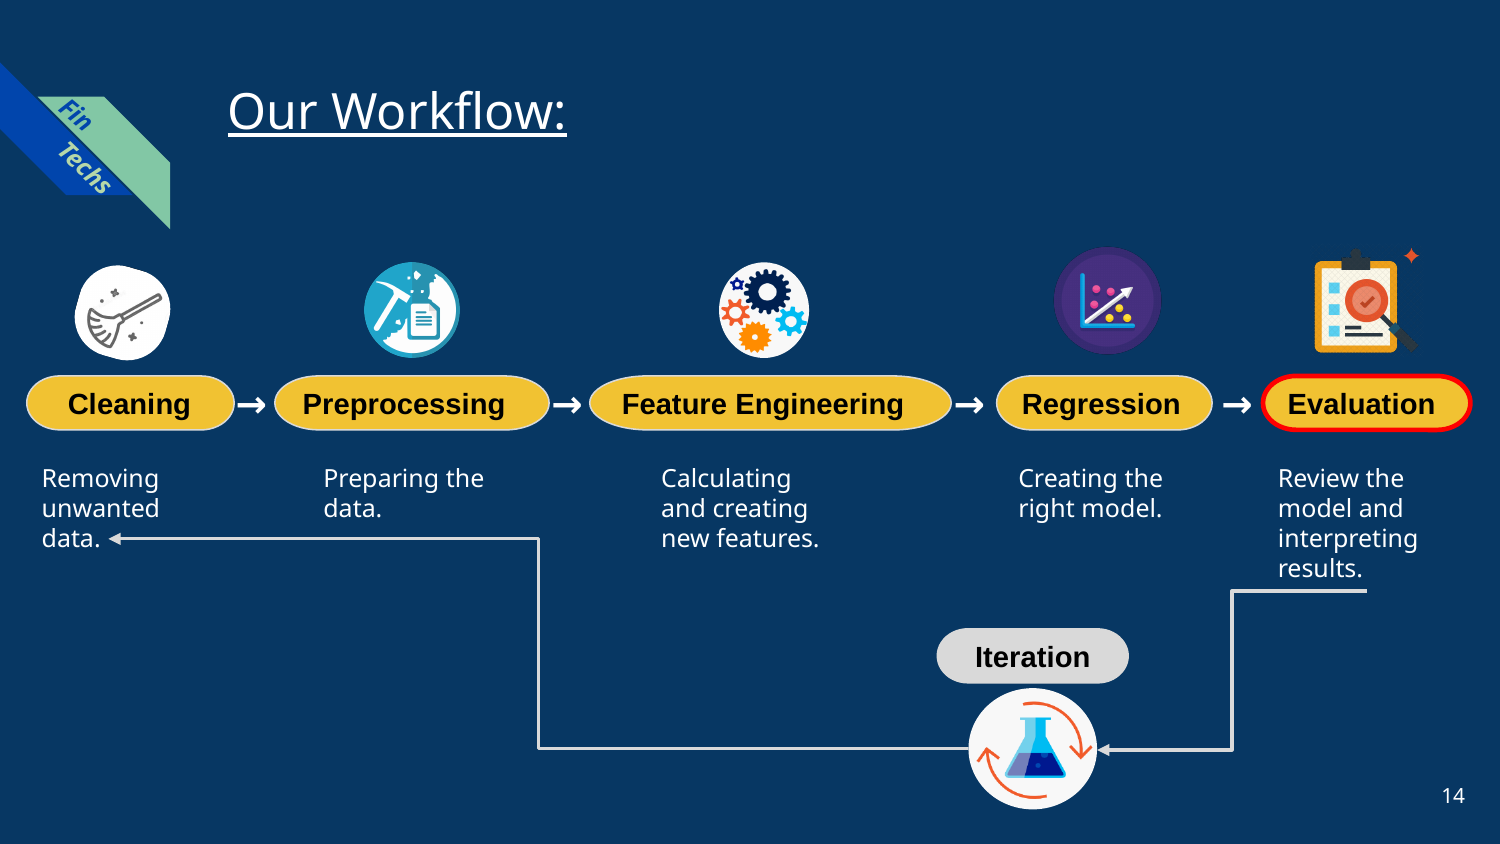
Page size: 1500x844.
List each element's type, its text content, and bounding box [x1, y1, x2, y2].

picture [1049, 243, 1165, 359]
text_box Preparing the data. [308, 447, 516, 537]
text_box → [536, 365, 601, 441]
text_box Iteration [974, 628, 1091, 683]
text_box → [938, 365, 1004, 441]
text_box Evaluation [1272, 375, 1471, 430]
picture [968, 687, 1098, 810]
text_box Review the model and interpreting results. [1263, 447, 1471, 598]
text_box Regression [1004, 375, 1206, 430]
text_box Calculating and creating new features. [646, 447, 854, 537]
text_box Cleaning [26, 375, 235, 430]
text_box Techs [31, 134, 149, 229]
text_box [1096, 590, 1367, 751]
text_box Fin [32, 70, 148, 181]
picture [718, 262, 810, 359]
text_box Creating the right model. [1003, 447, 1211, 538]
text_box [108, 538, 969, 749]
text_box Removing unwanted data. [26, 447, 235, 568]
picture [1309, 243, 1425, 359]
text_box → [220, 365, 286, 441]
title Our Workflow: [212, 64, 676, 161]
text_box → [1206, 365, 1272, 441]
slide_number ‹#› [1389, 764, 1480, 830]
picture [363, 262, 461, 359]
picture [74, 265, 171, 361]
text_box Feature Engineering [601, 375, 938, 430]
text_box [326, 310, 543, 376]
text_box Preprocessing [286, 375, 536, 430]
